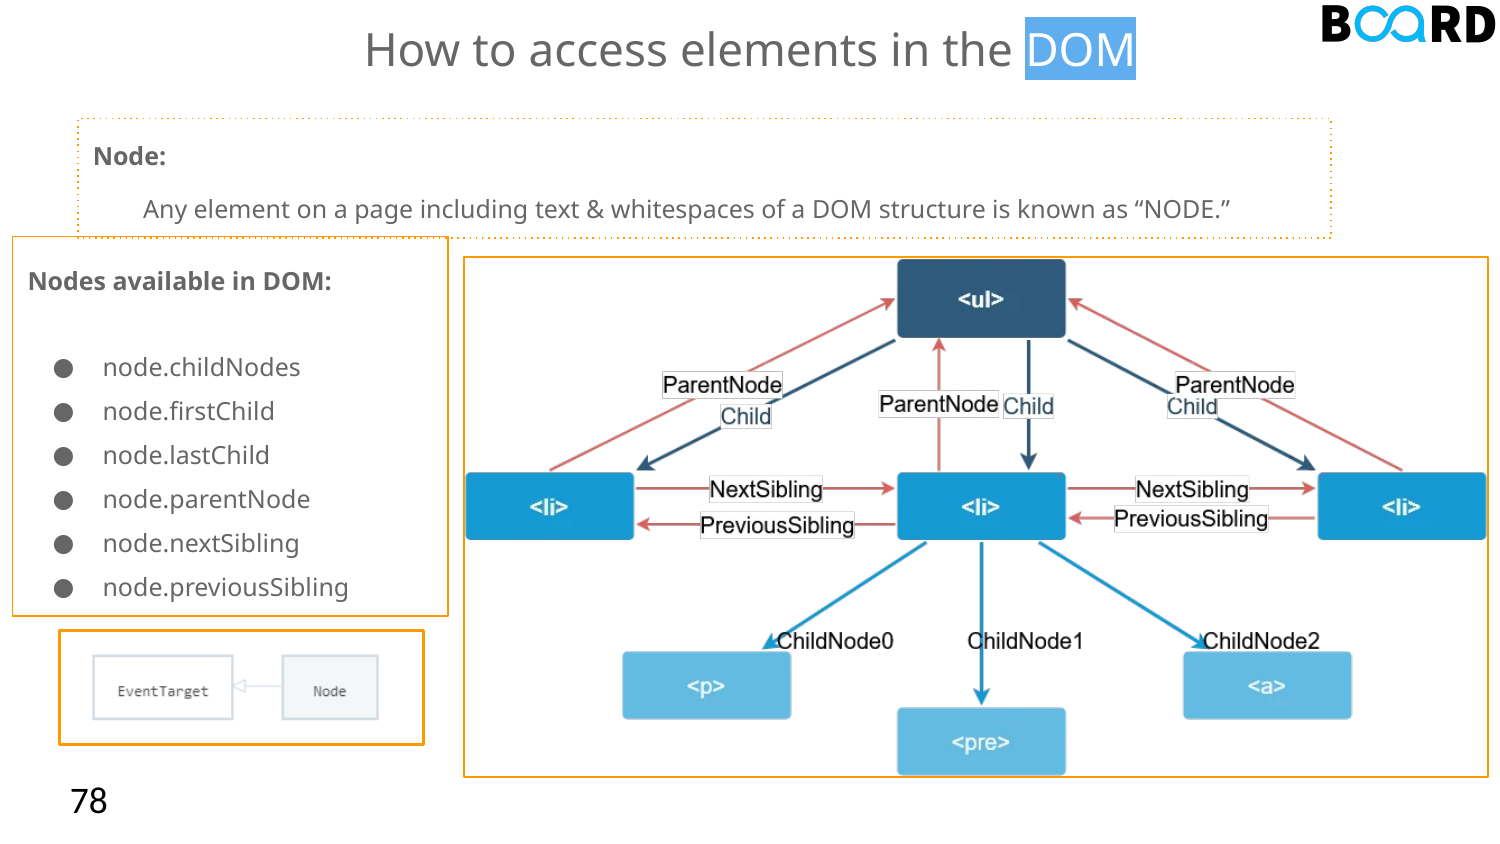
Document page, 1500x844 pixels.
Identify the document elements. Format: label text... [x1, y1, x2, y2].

picture [1318, 0, 1500, 49]
picture [464, 257, 1488, 777]
picture [60, 632, 423, 744]
text_box Nodes available in DOM: node.childNodes node.firstChild node.lastChild node.parentNode node.nextSibling node.previousSibling [12, 236, 448, 617]
text_box How to access elements in the DOM [0, 0, 1500, 91]
slide_number ‹#› [54, 768, 405, 814]
text_box Node: Any element on a page including text & whitespaces of a DOM structure is known as “NODE.” [78, 118, 1331, 239]
